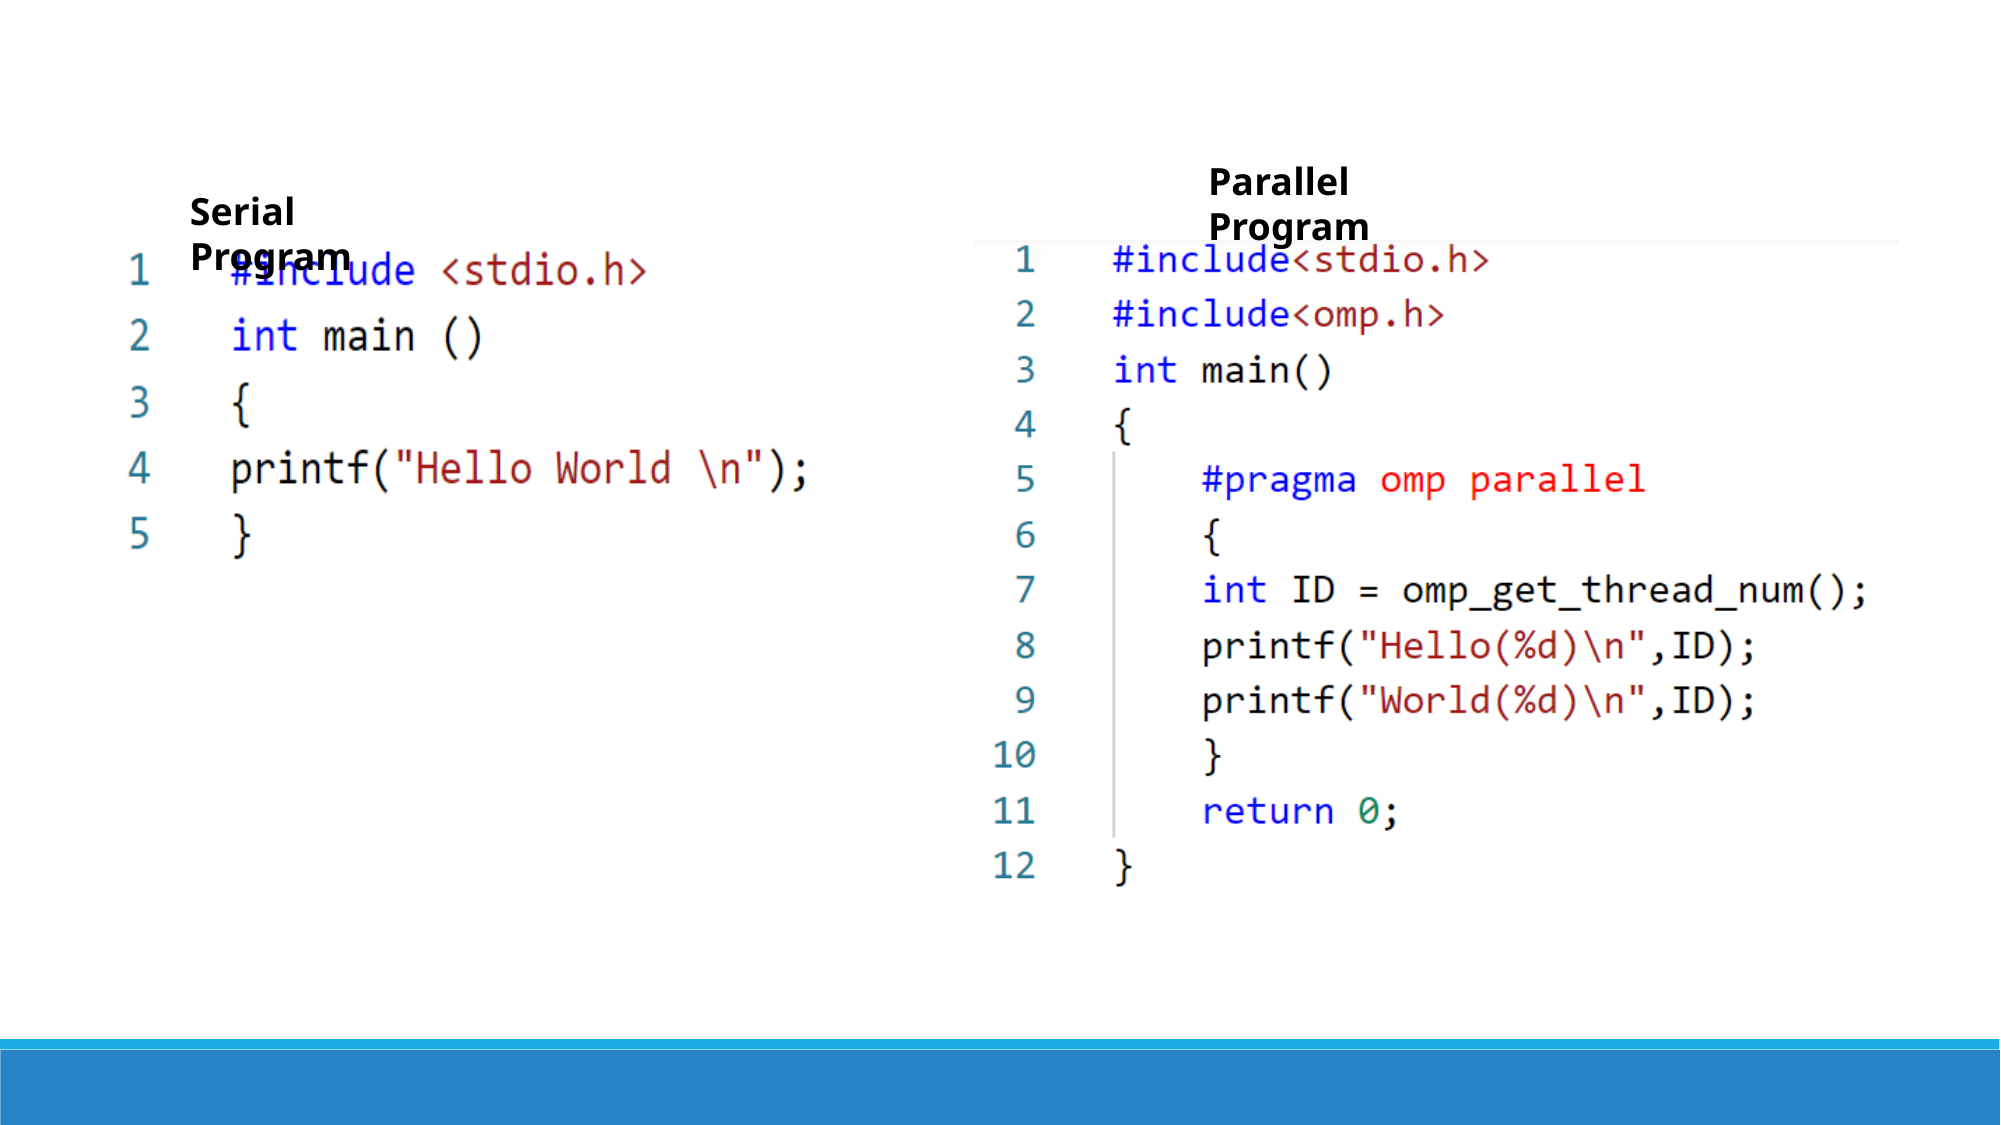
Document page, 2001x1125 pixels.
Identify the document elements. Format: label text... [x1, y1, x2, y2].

text_box Serial Program [175, 180, 457, 236]
picture [117, 239, 827, 566]
picture [973, 239, 1899, 891]
text_box Parallel Program [1193, 150, 1475, 236]
